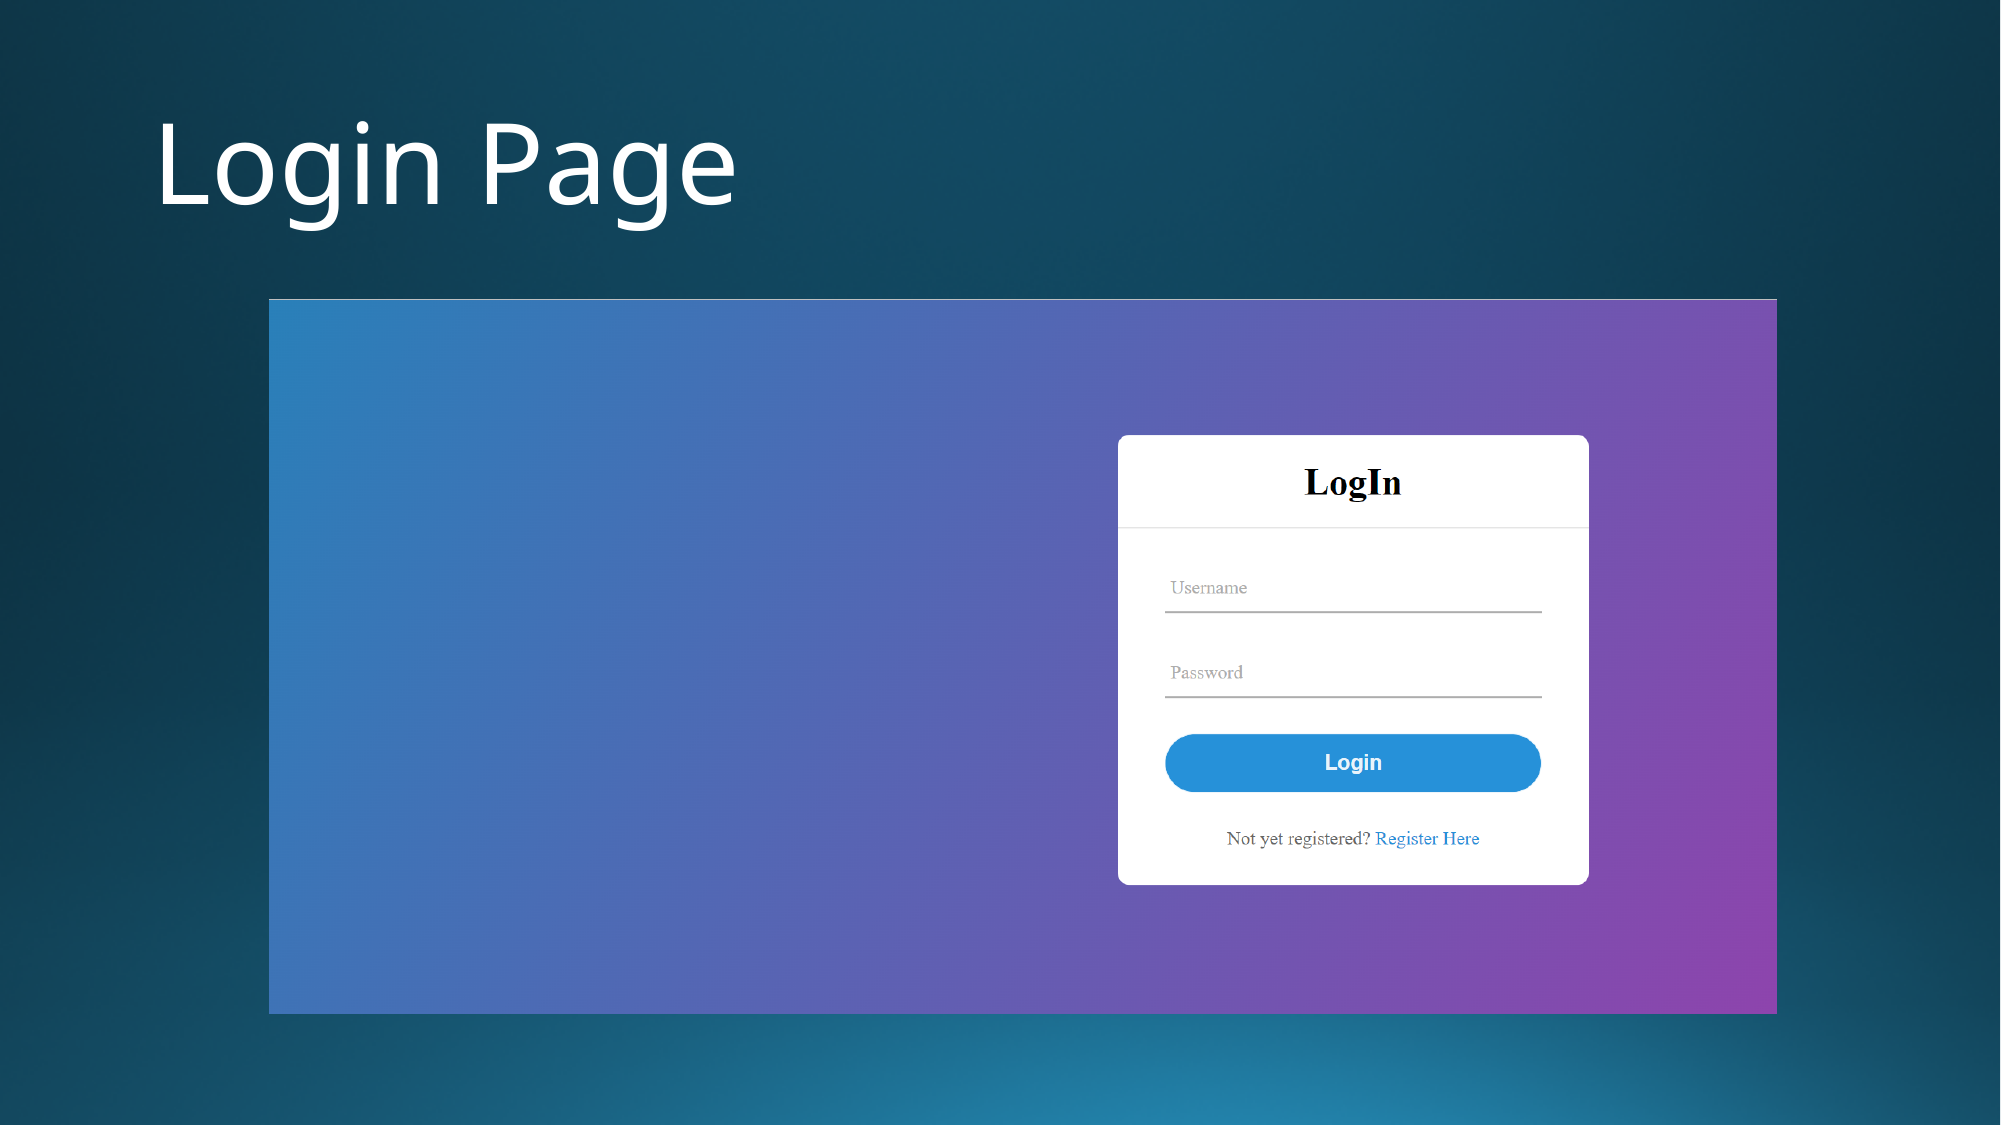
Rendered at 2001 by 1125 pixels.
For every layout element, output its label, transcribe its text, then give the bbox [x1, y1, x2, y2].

picture [0, 0, 2001, 1125]
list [269, 299, 1777, 1014]
title Login Page [137, 59, 1863, 278]
